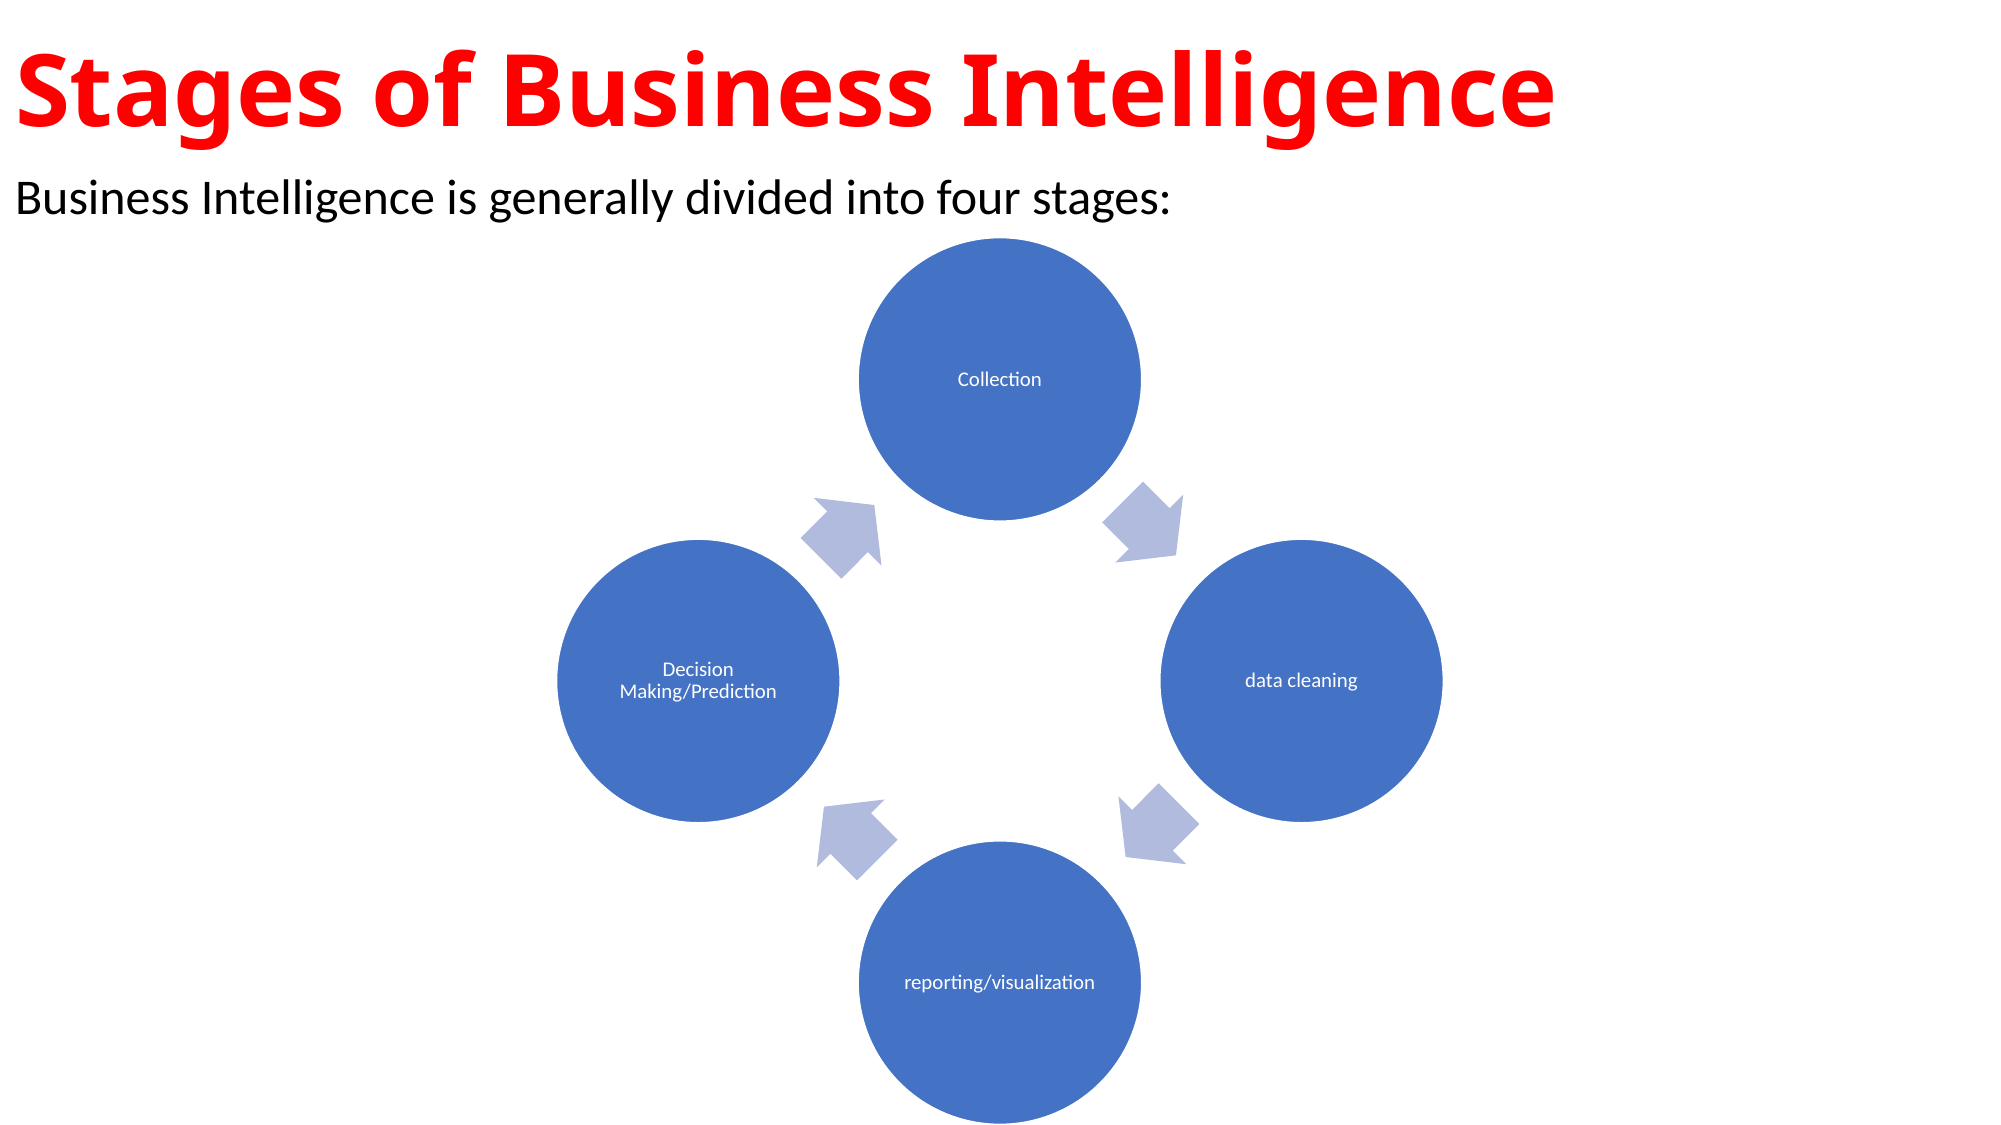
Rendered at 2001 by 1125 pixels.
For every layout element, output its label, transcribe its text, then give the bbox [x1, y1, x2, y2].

title Stages of Business Intelligence [0, 0, 2000, 156]
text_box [0, 236, 2000, 1125]
list Business Intelligence is generally divided into four stages: [0, 163, 2000, 236]
